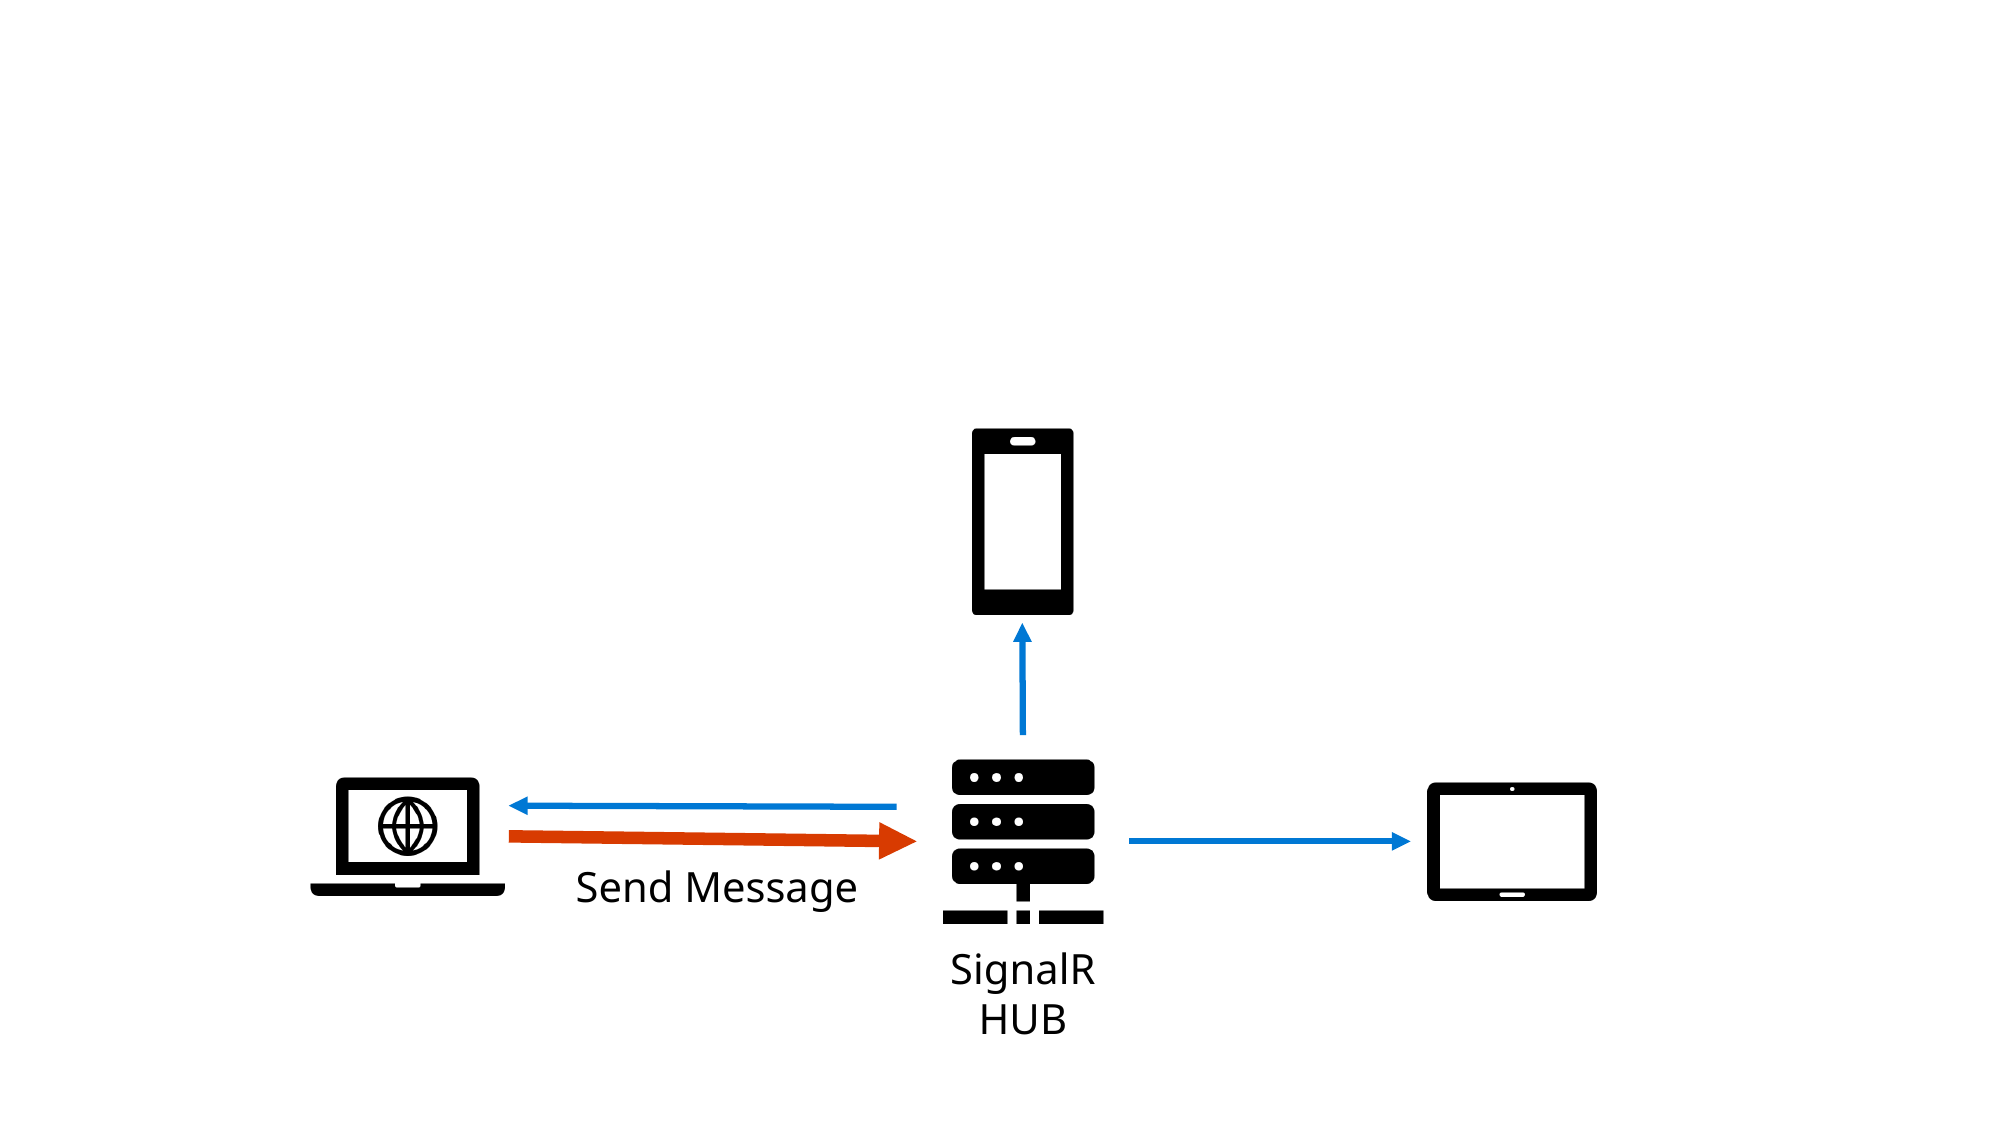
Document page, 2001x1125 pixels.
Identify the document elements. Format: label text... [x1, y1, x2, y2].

picture [306, 734, 510, 938]
picture [916, 734, 1130, 948]
text_box Send Message [575, 860, 860, 911]
picture [920, 420, 1124, 624]
picture [1410, 739, 1614, 943]
text_box SignalR HUB [896, 942, 1150, 1043]
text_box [508, 836, 917, 842]
